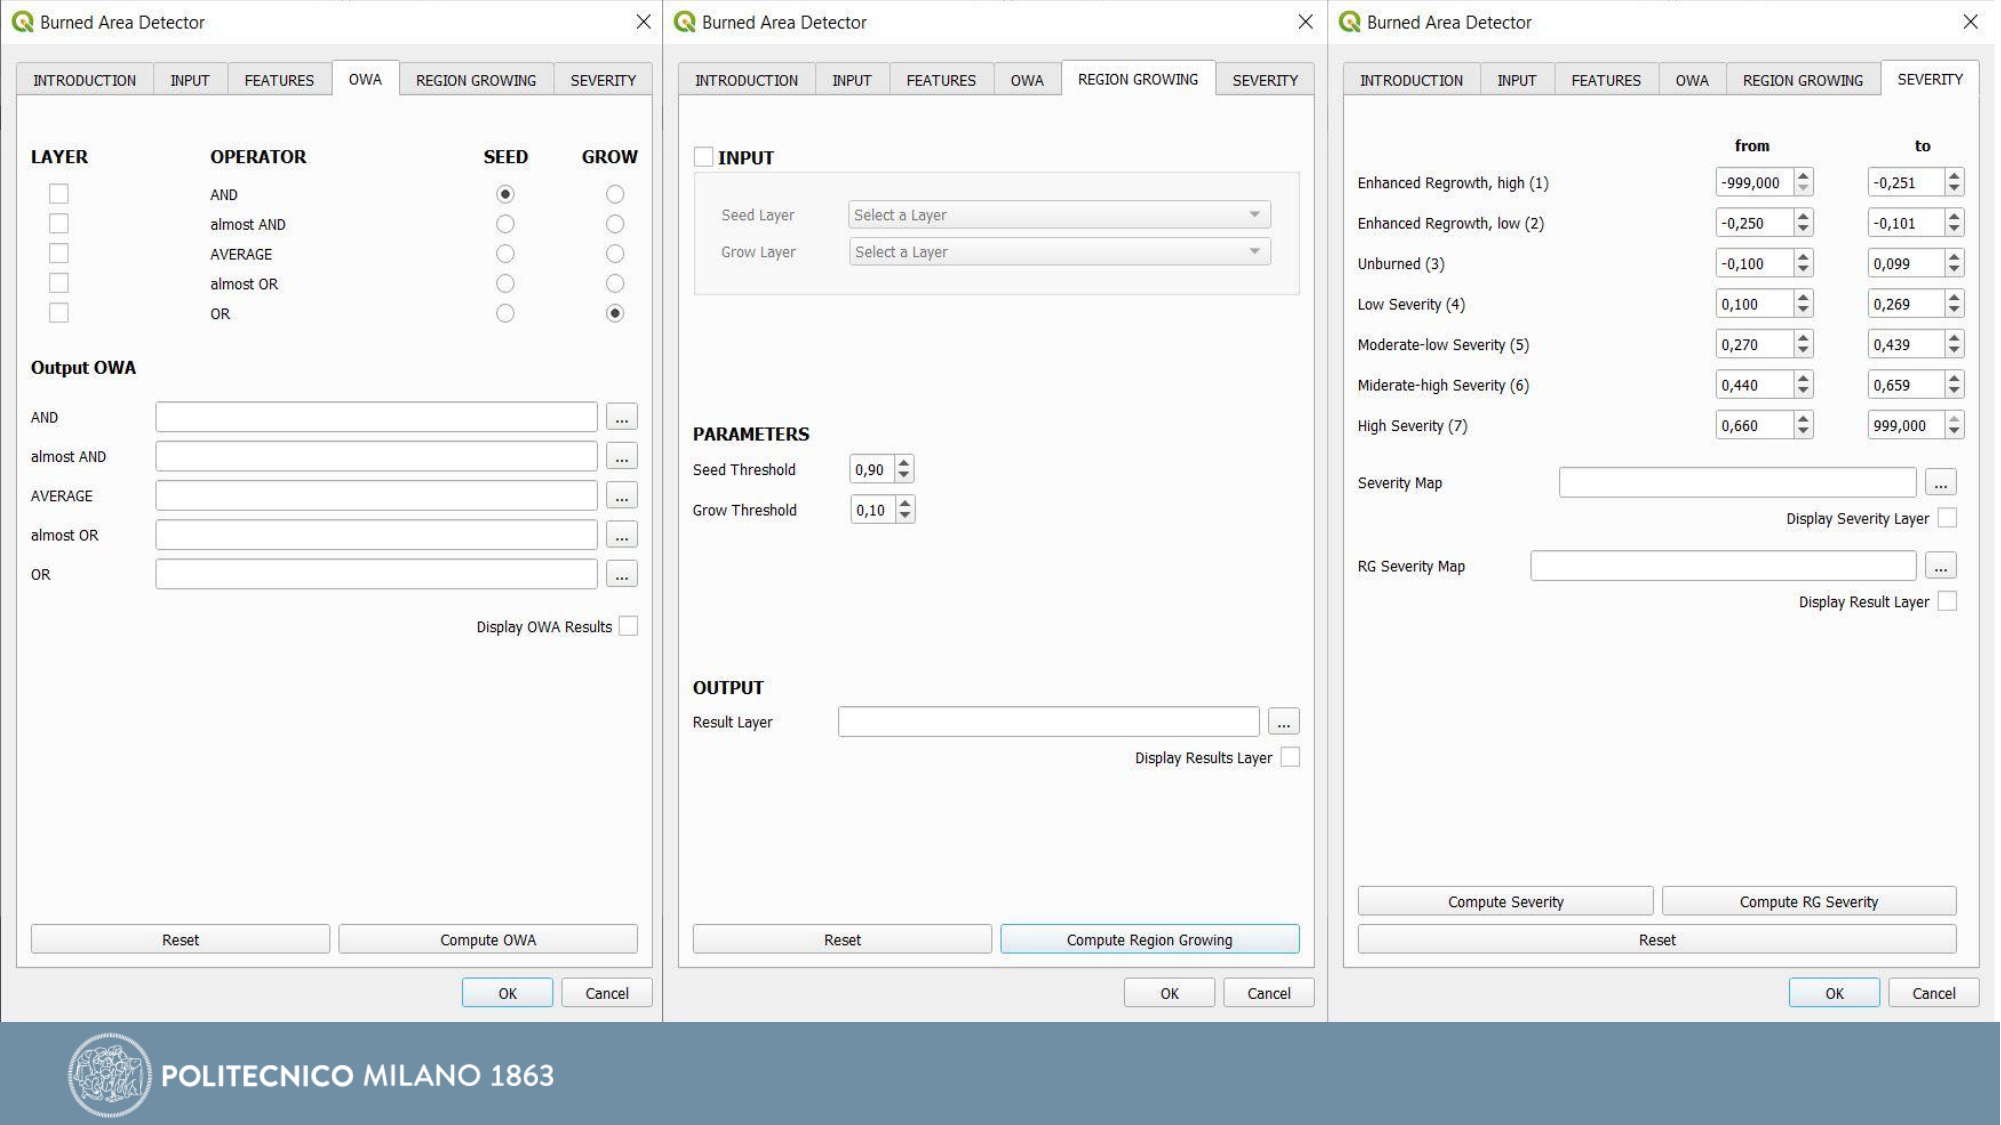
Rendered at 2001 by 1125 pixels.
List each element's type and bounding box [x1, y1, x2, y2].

text_box [0, 1021, 2000, 1125]
picture [0, 0, 1995, 1023]
